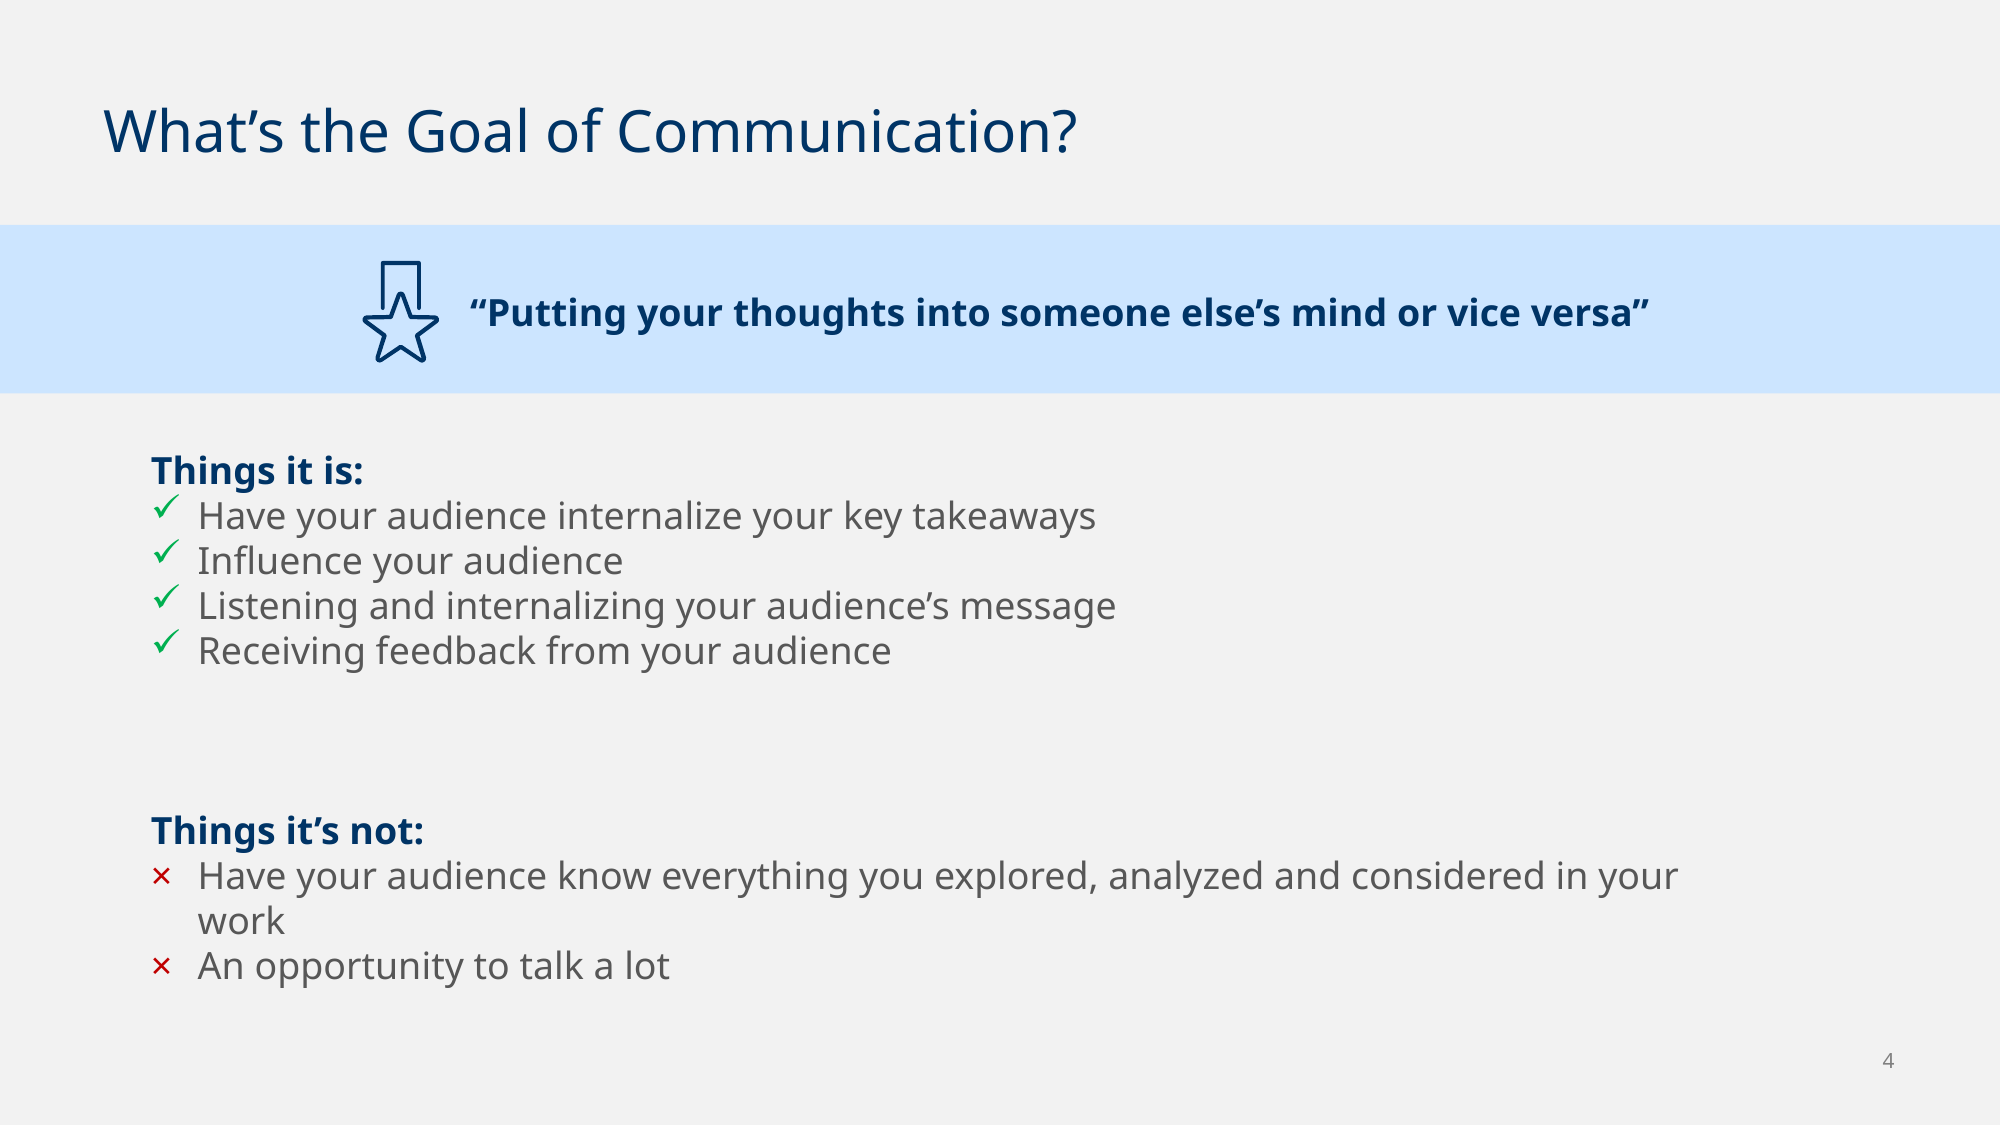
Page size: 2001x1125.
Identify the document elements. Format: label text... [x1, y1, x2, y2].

text_box Things it is: Have your audience internalize your key takeaways Influence your audience Listening and internalizing your audience’s message Receiving feedback from your audience Things it’s not: Have your audience know everything you explored, analyzed and considered in your work An opportunity to talk a lot [135, 393, 1782, 1042]
title What’s the Goal of Communication? [103, 102, 1897, 166]
text_box [0, 224, 2000, 394]
text_box “Putting your thoughts into someone else’s mind or vice versa” [454, 251, 1668, 372]
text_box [361, 260, 440, 364]
